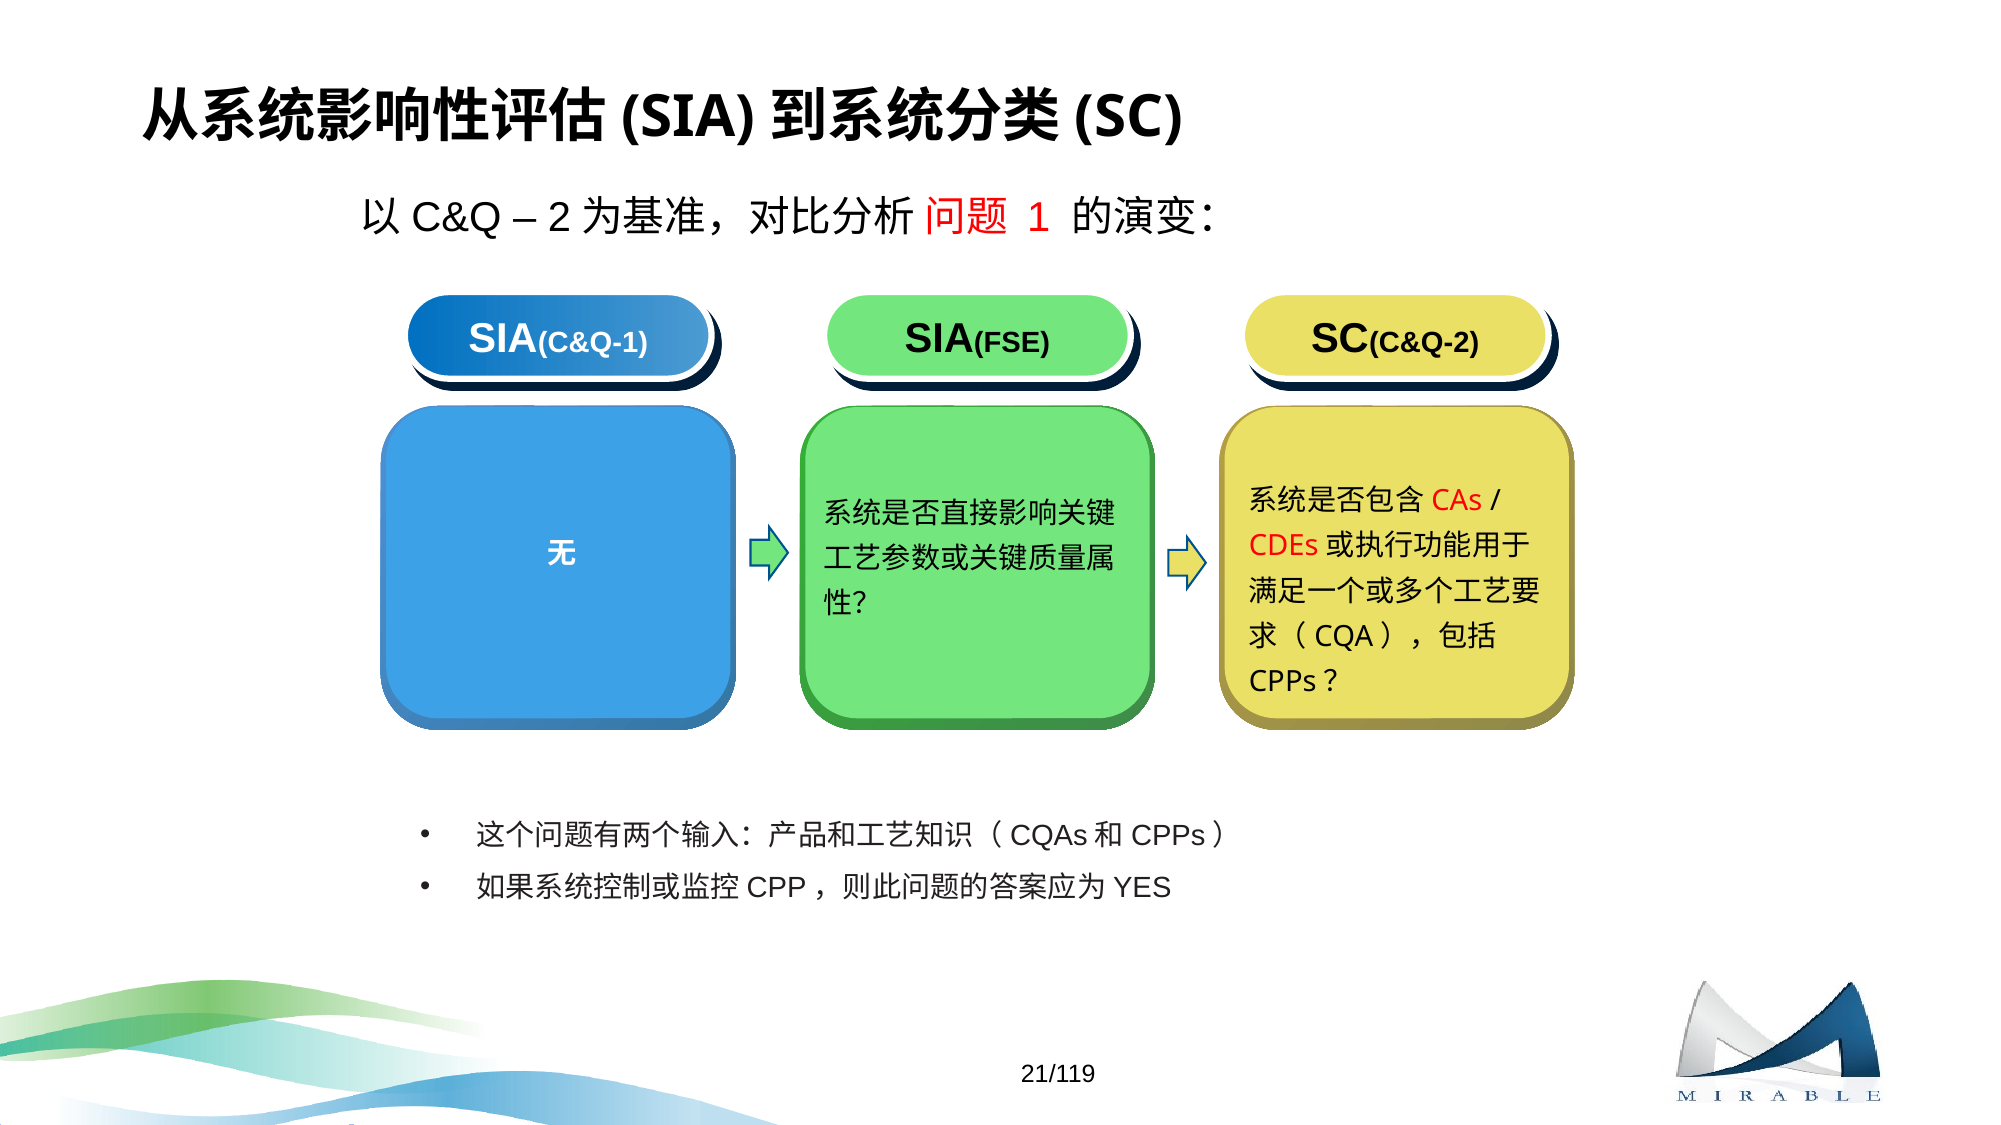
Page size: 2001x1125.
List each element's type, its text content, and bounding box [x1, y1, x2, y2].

slide_number 21/119 [833, 1042, 1284, 1103]
text_box 这个问题有两个输入：产品和工艺知识（CQAs和CPPs） 如果系统控制或监控CPP，则此问题的答案应为YES [405, 790, 1550, 911]
picture [1659, 979, 1896, 1103]
title 从系统影响性评估(SIA)到系统分类(SC) [125, 64, 1874, 172]
text_box SIA(C&Q-1) [404, 292, 712, 379]
text_box [749, 523, 790, 582]
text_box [1219, 405, 1575, 730]
text_box [1167, 533, 1208, 592]
text_box 以C&Q – 2为基准，对比分析 问题 1 的演变： [344, 156, 1712, 250]
text_box SC(C&Q-2) [1241, 292, 1549, 379]
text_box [799, 405, 1155, 730]
text_box SIA(FSE) [824, 292, 1131, 379]
picture [0, 977, 702, 1125]
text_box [380, 405, 736, 730]
